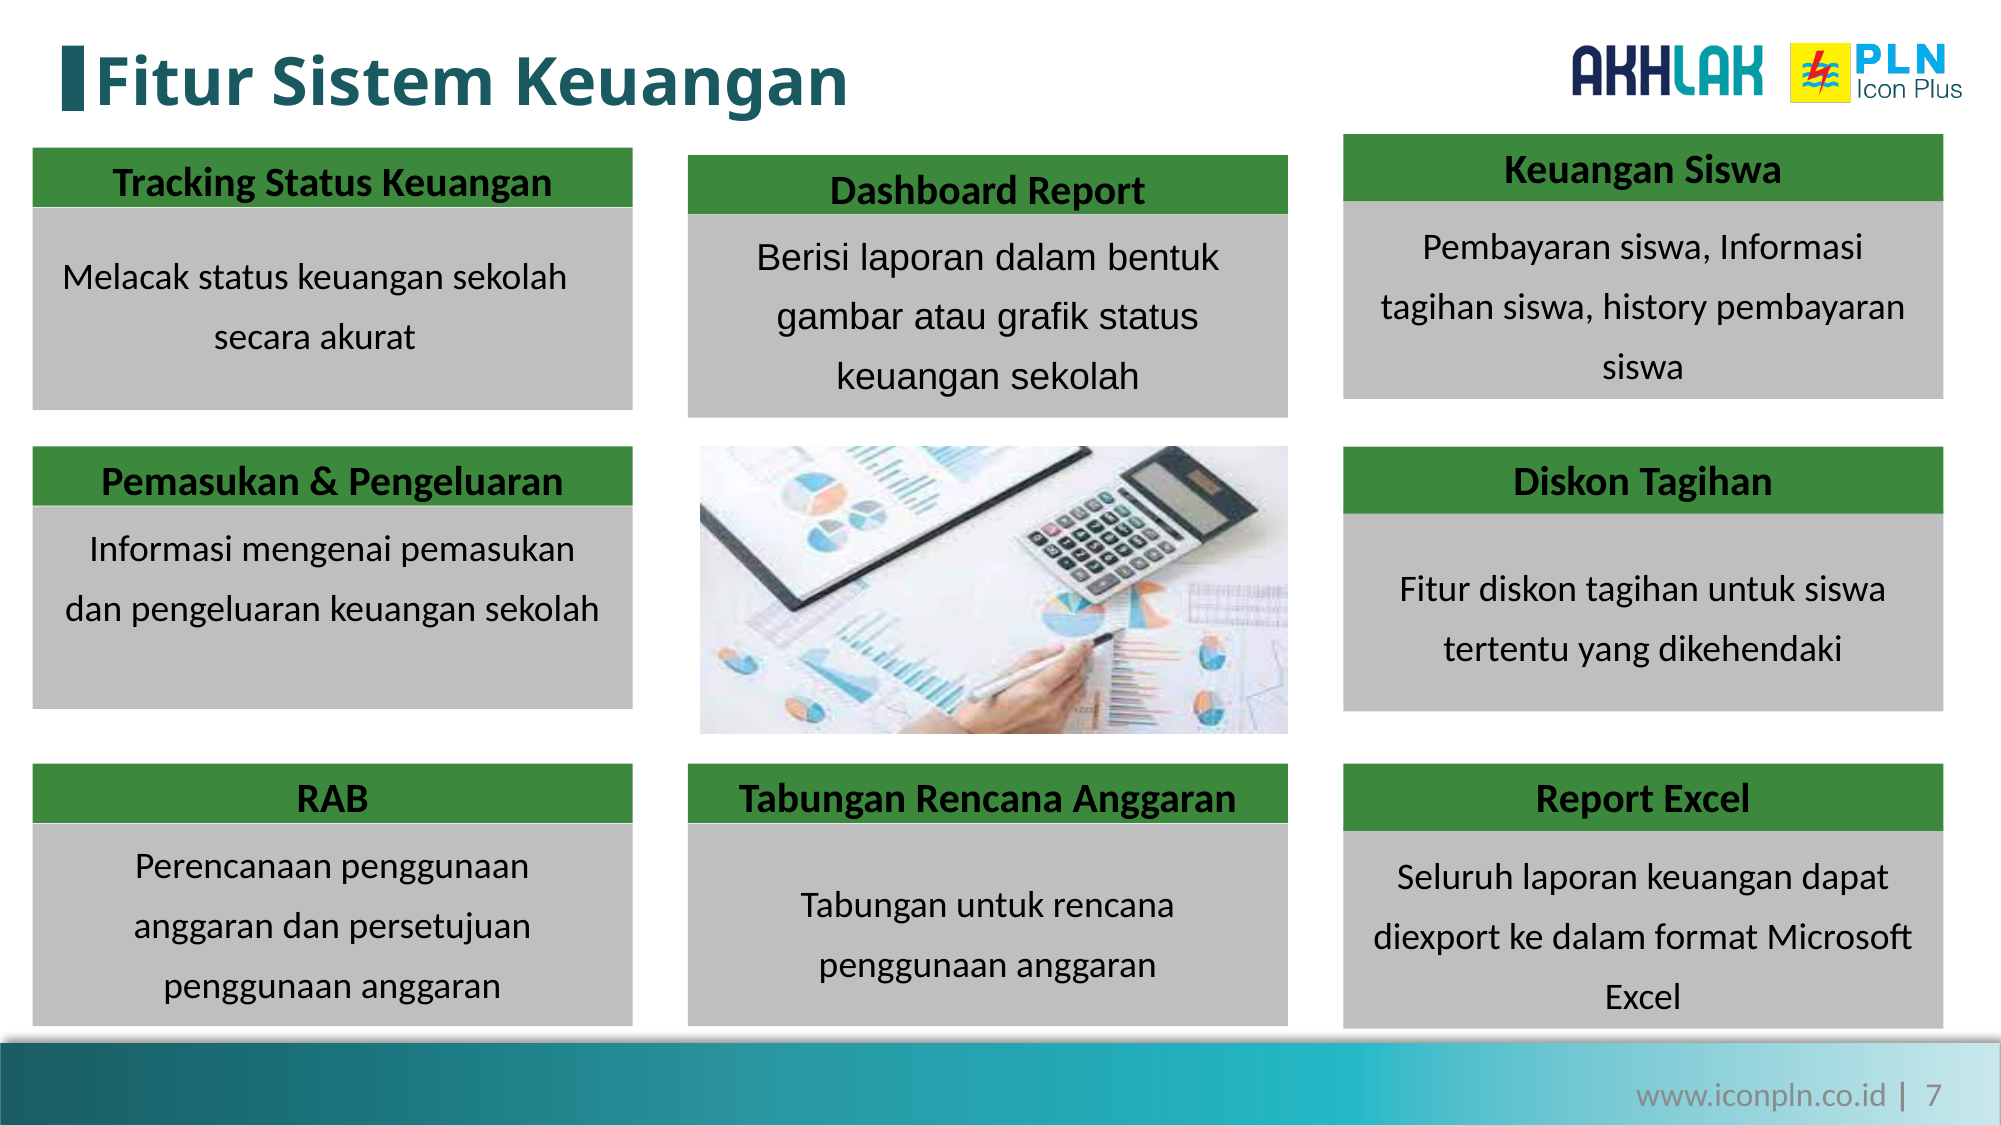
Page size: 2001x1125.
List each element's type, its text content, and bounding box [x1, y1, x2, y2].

picture [1560, 6, 1775, 128]
text_box RAB [32, 763, 633, 823]
text_box [32, 823, 633, 1027]
text_box Tracking Status Keuangan [32, 147, 633, 207]
text_box Pembayaran siswa, Informasi tagihan siswa, history pembayaran siswa [1371, 206, 1915, 387]
text_box Diskon Tagihan [1343, 446, 1944, 514]
text_box Fitur Sistem Keuangan [79, 40, 1098, 128]
text_box Tabungan Rencana Anggaran [687, 763, 1288, 823]
text_box [1343, 514, 1944, 712]
text_box [1343, 831, 1944, 1029]
text_box [687, 823, 1288, 1027]
text_box Report Excel [1343, 763, 1944, 831]
picture [1776, 37, 1976, 109]
text_box Informasi mengenai pemasukan dan pengeluaran keuangan sekolah [61, 508, 605, 629]
slide_number www.iconpln.co.id | 7 [1507, 1063, 1958, 1123]
text_box [32, 207, 633, 411]
text_box [687, 215, 1288, 418]
text_box [32, 506, 633, 709]
picture [700, 446, 1288, 734]
text_box Perencanaan penggunaan anggaran dan persetujuan penggunaan anggaran [61, 825, 605, 1006]
text_box Keuangan Siswa [1343, 134, 1944, 202]
text_box Fitur diskon tagihan untuk siswa tertentu yang dikehendaki [1371, 549, 1915, 670]
text_box [1343, 202, 1944, 399]
text_box Berisi laporan dalam bentuk gambar atau grafik status keuangan sekolah [716, 217, 1260, 398]
picture [0, 1043, 2000, 1125]
text_box Melacak status keuangan sekolah secara akurat [43, 237, 587, 358]
text_box Dashboard Report [687, 155, 1288, 215]
text_box Pemasukan & Pengeluaran [32, 446, 633, 506]
text_box Seluruh laporan keuangan dapat diexport ke dalam format Microsoft Excel [1371, 836, 1915, 1017]
text_box Tabungan untuk rencana penggunaan anggaran [716, 864, 1260, 985]
